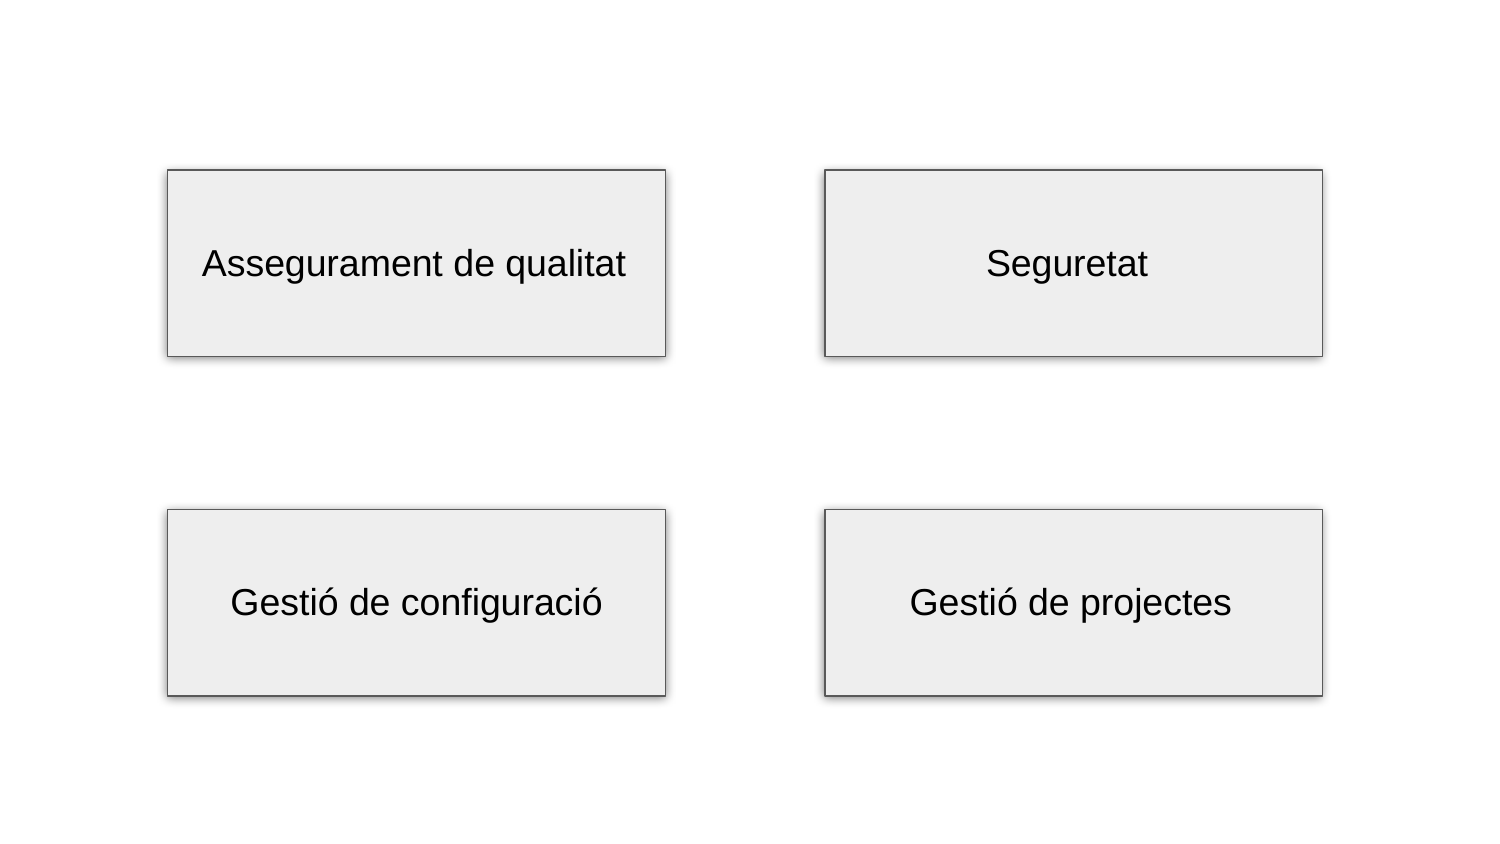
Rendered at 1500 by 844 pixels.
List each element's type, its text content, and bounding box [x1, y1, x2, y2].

text_box [167, 170, 666, 357]
text_box [167, 509, 666, 696]
text_box Gestió de configuració [215, 563, 625, 643]
text_box [824, 509, 1323, 696]
text_box Gestió de projectes [894, 563, 1254, 643]
text_box Seguretat [971, 223, 1177, 303]
text_box Assegurament de qualitat [186, 223, 654, 303]
text_box [824, 170, 1323, 357]
text_box [785, 319, 1304, 454]
